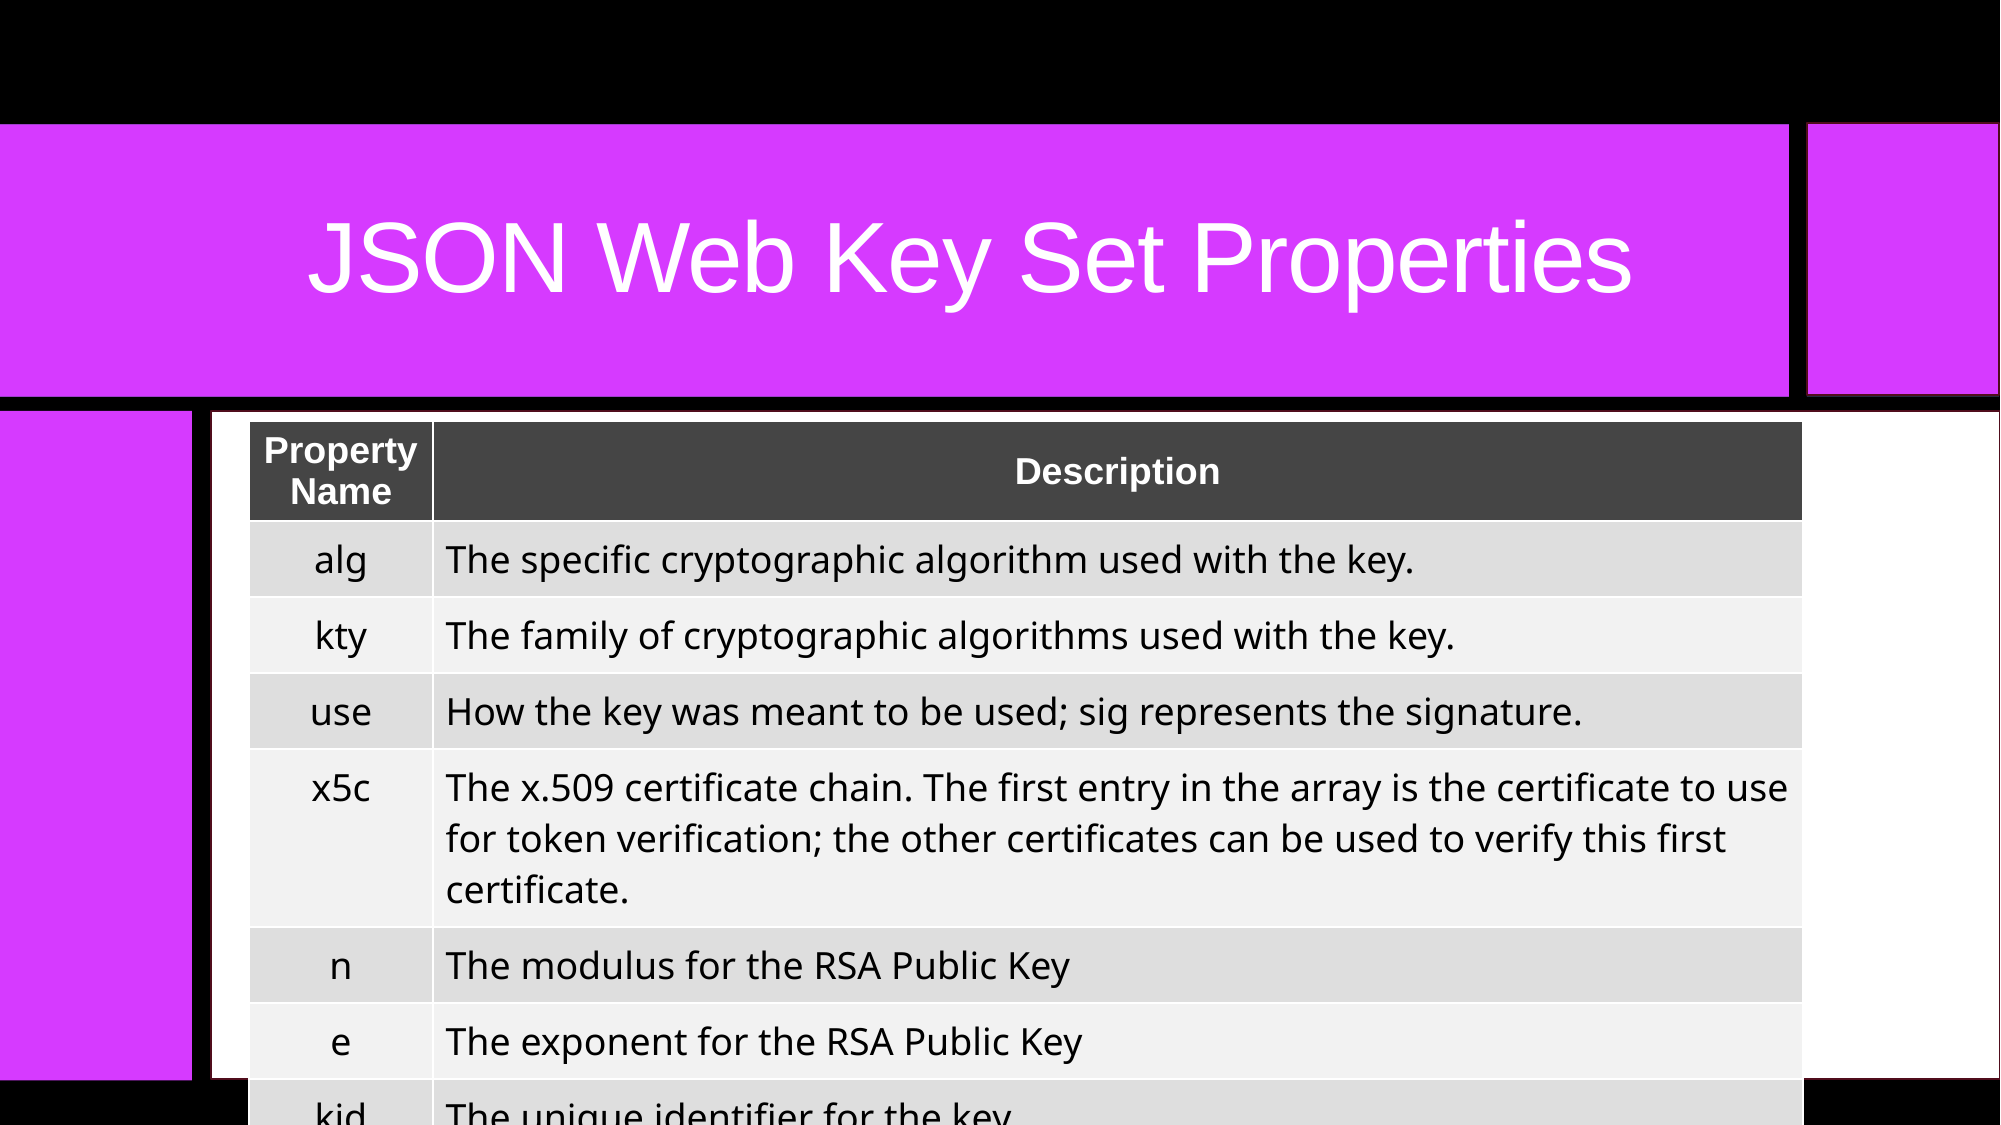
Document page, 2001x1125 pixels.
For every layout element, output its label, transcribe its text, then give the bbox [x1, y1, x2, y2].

table_cell n [250, 928, 432, 1002]
table_cell kid [250, 1080, 432, 1125]
table_cell e [250, 1004, 432, 1078]
table_cell use [250, 674, 432, 748]
table_cell The exponent for the RSA Public Key [434, 1004, 1802, 1078]
table_cell alg [250, 522, 432, 596]
text_box [0, 124, 1790, 398]
text_box [210, 410, 2000, 1080]
table_cell How the key was meant to be used; sig represents the signature. [434, 674, 1802, 748]
table_cell x5c [250, 750, 432, 926]
table_header Description [434, 422, 1802, 520]
table_cell The modulus for the RSA Public Key [434, 928, 1802, 1002]
text_box [1806, 122, 2000, 396]
table_cell The unique identifier for the key. [434, 1080, 1802, 1125]
table_header Property Name [250, 422, 432, 520]
text_box [0, 410, 193, 1081]
table_cell The x.509 certificate chain. The first entry in the array is the certificate to use for token verification; the other certificates can be used to verify this first certificate. [434, 750, 1802, 926]
title JSON Web Key Set Properties [292, 142, 1702, 378]
table_cell kty [250, 598, 432, 672]
table_cell The family of cryptographic algorithms used with the key. [434, 598, 1802, 672]
table_cell The specific cryptographic algorithm used with the key. [434, 522, 1802, 596]
